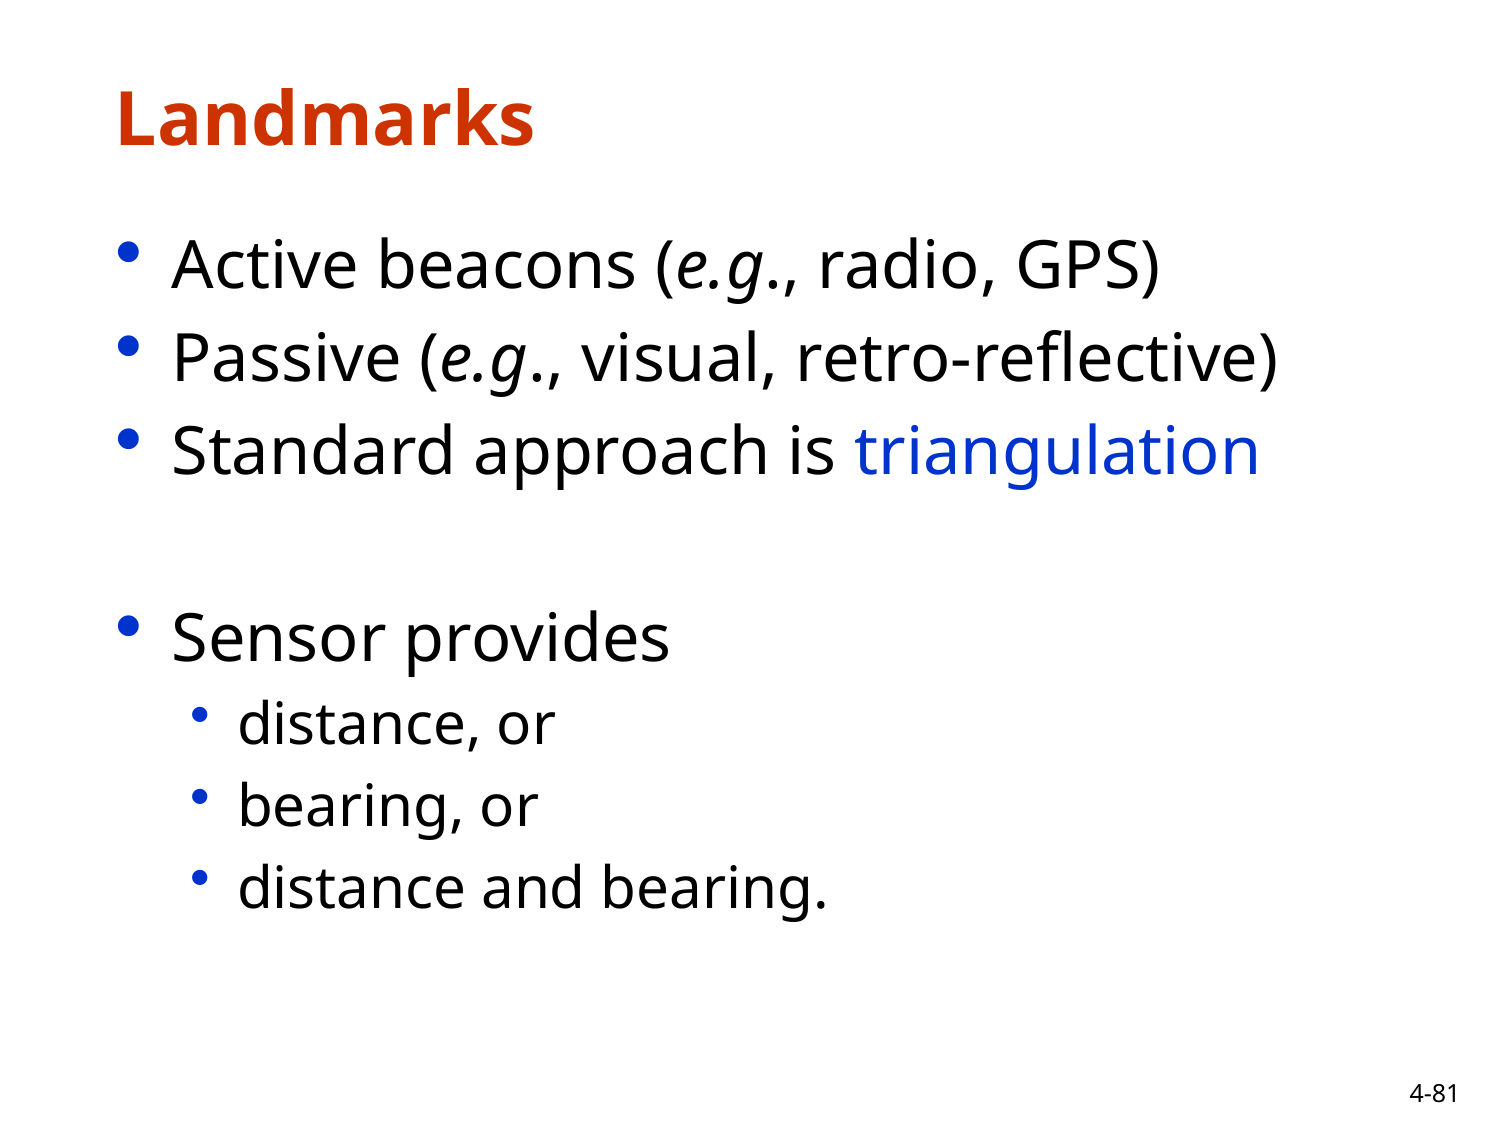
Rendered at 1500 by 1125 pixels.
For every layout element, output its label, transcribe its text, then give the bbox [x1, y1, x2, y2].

title Landmarks [99, 62, 1483, 168]
list Active beacons (e.g., radio, GPS) Passive (e.g., visual, retro-reflective) Standard approach is triangulation Sensor provides distance, or bearing, or distance and bearing. [100, 214, 1481, 1002]
